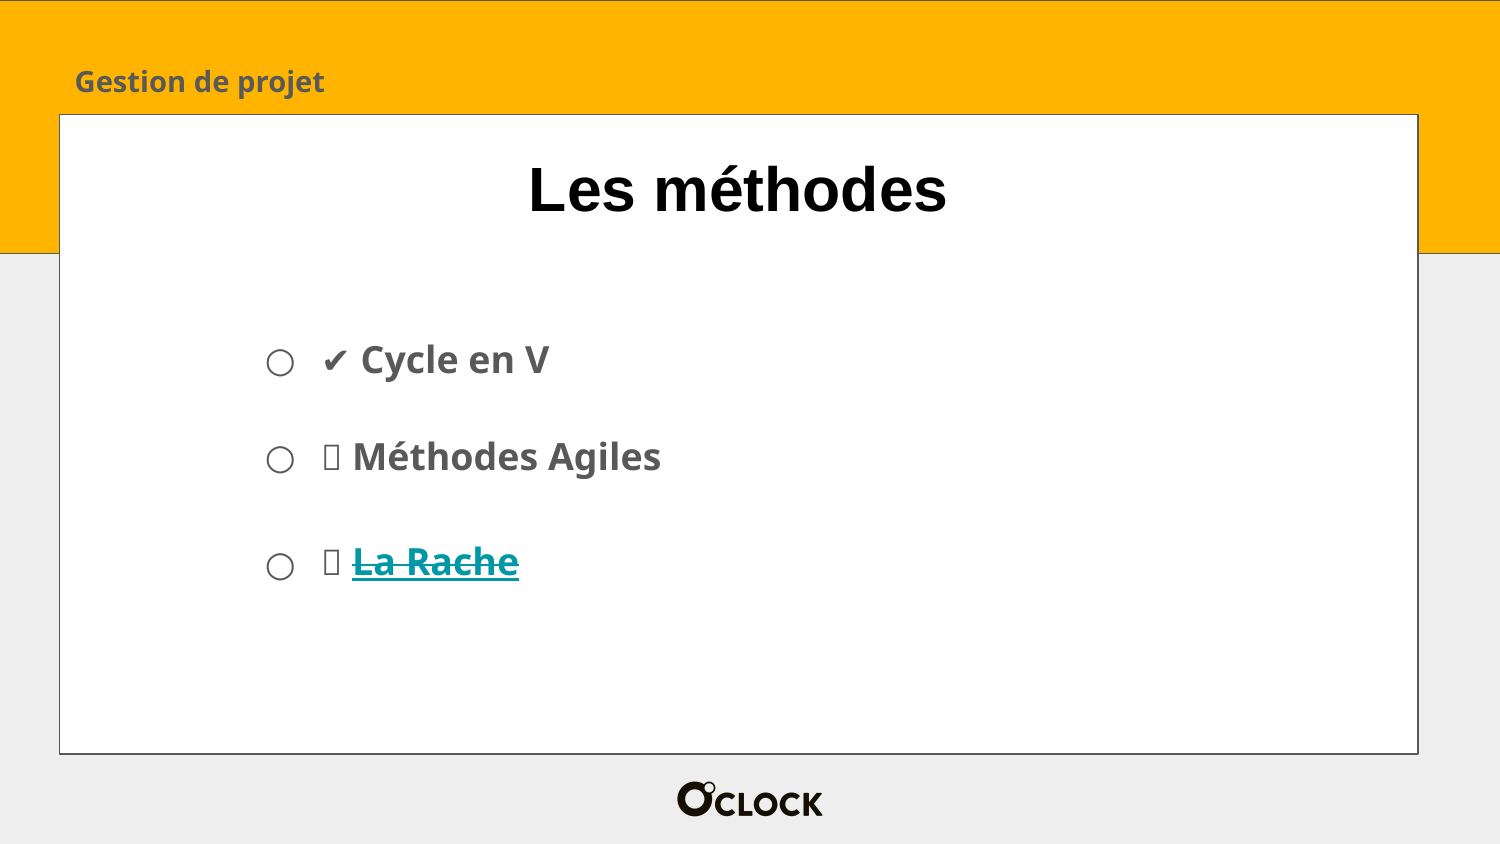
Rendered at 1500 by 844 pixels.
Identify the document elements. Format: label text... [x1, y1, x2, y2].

text_box [0, 0, 1500, 254]
text_box Gestion de projet [59, 48, 509, 114]
text_box ✔️ Cycle en V 🦎 Méthodes Agiles 🤪 La Rache [156, 314, 1322, 620]
text_box [59, 114, 1418, 755]
picture [670, 754, 830, 844]
text_box Les méthodes [363, 134, 1115, 240]
